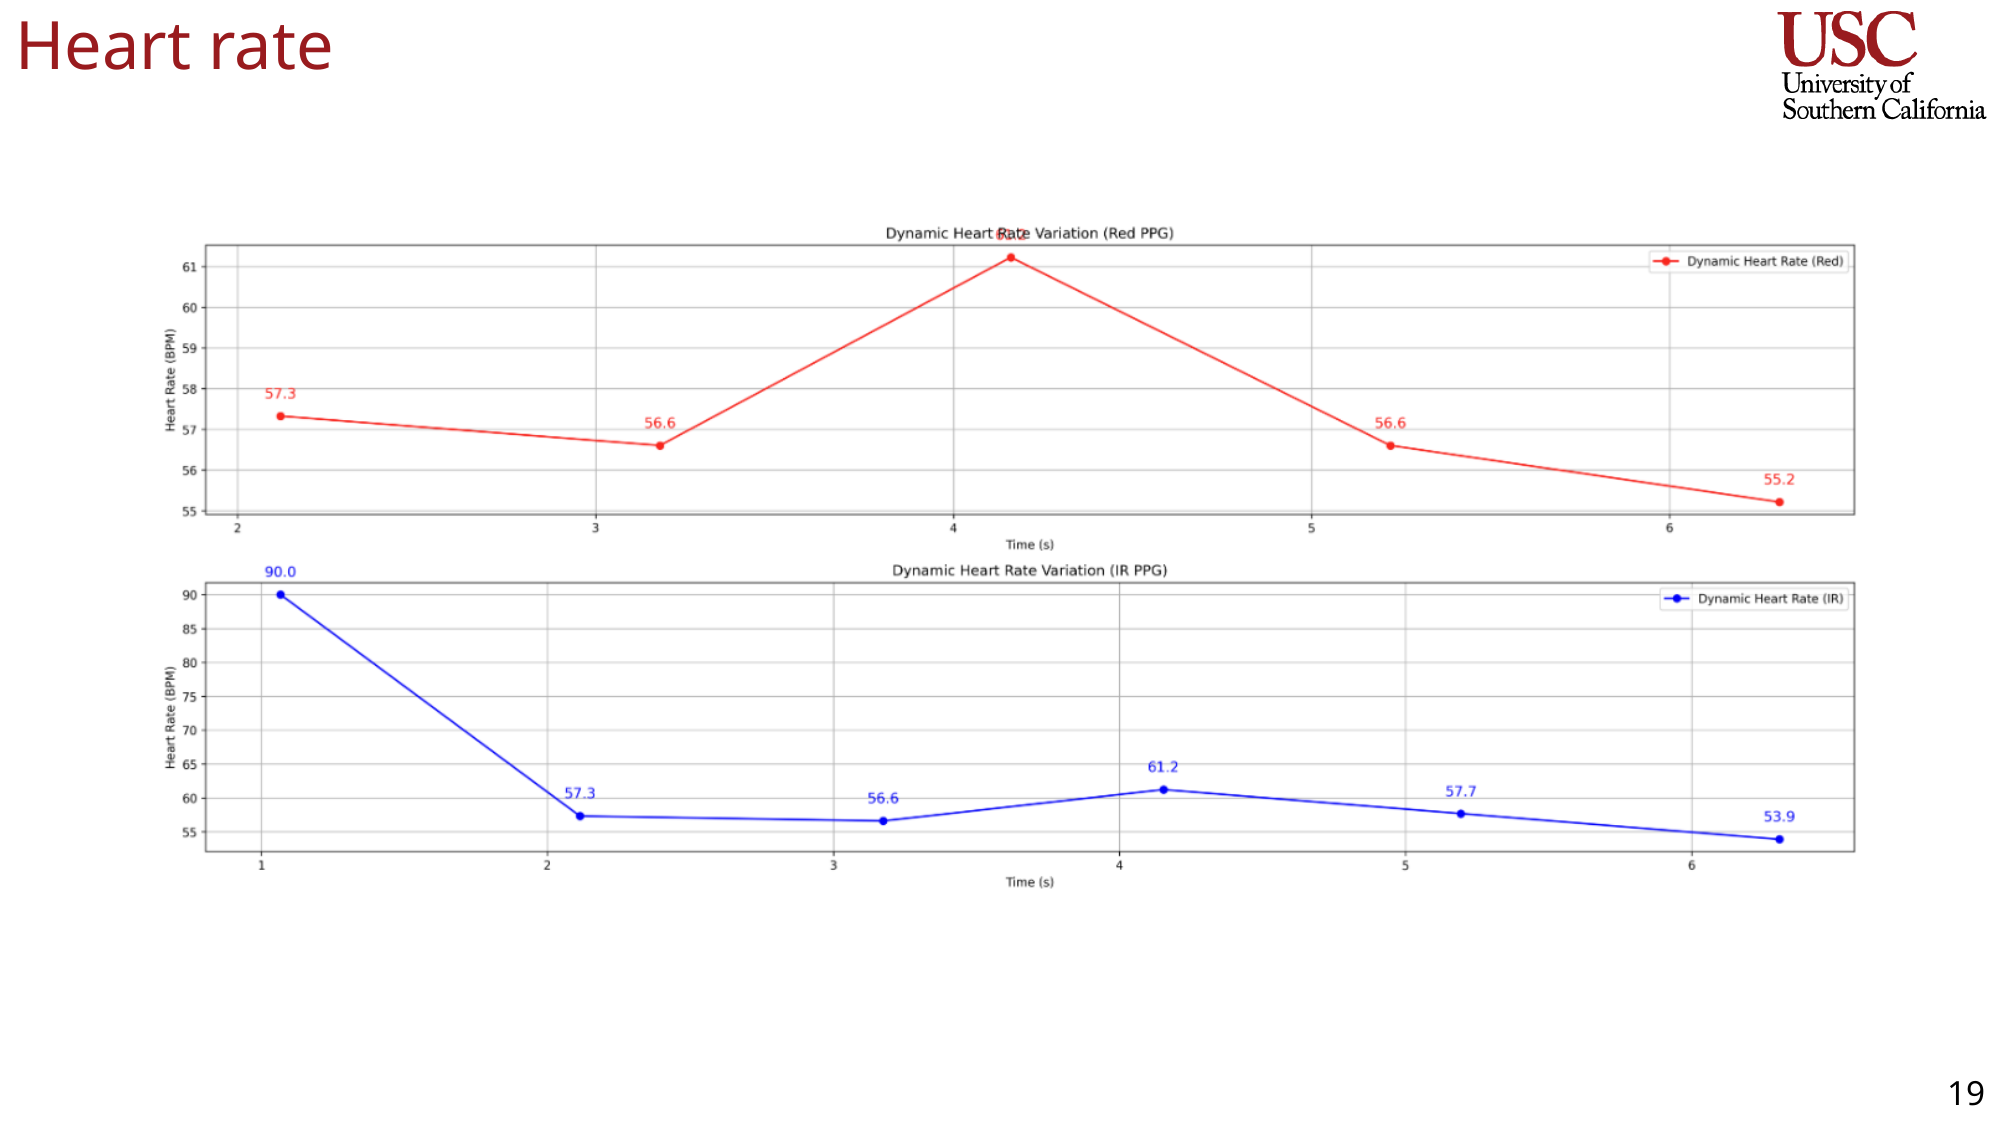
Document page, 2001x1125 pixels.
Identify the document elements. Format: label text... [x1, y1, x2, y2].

title Heart rate [0, 0, 1725, 96]
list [137, 219, 1863, 906]
slide_number 19 [1915, 1065, 2000, 1125]
picture [1769, 0, 1992, 130]
